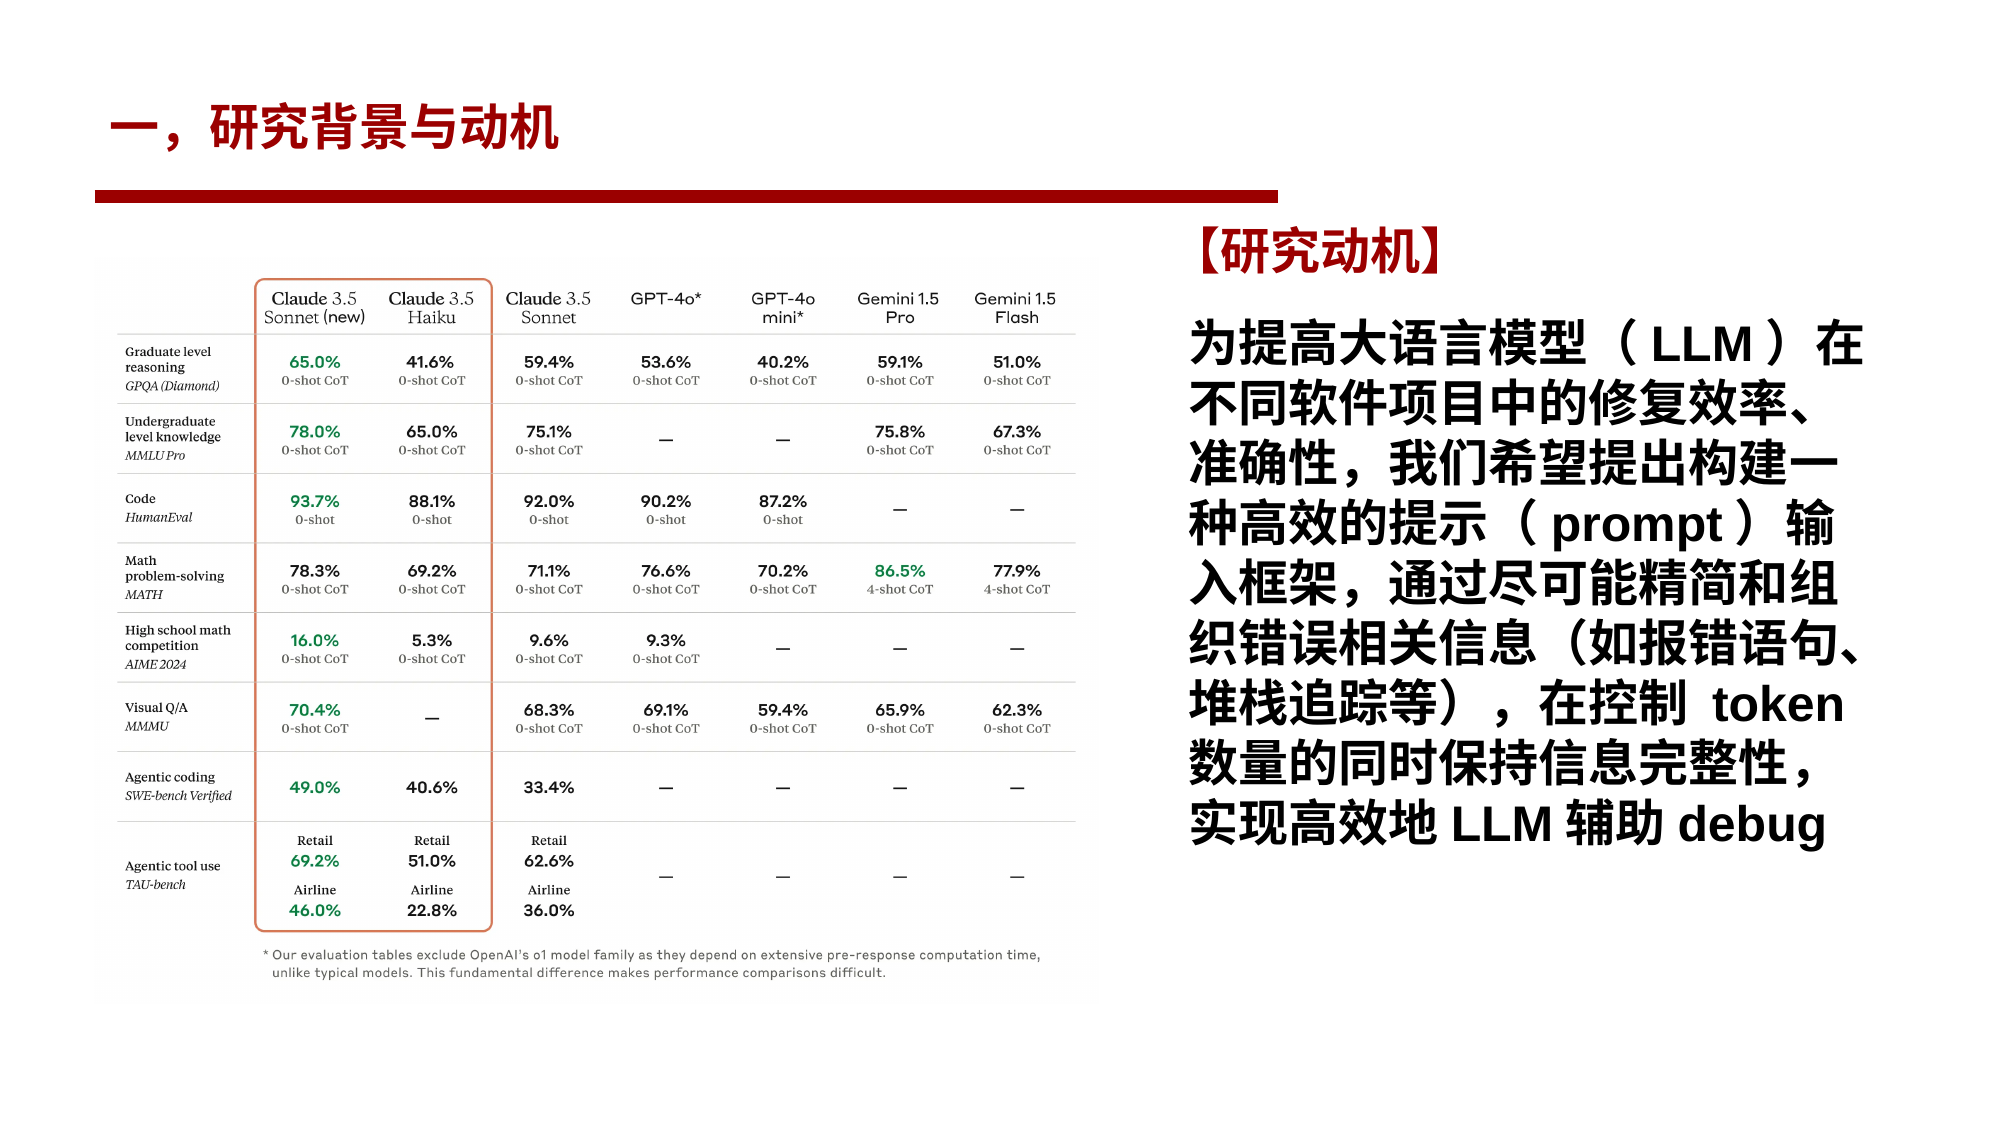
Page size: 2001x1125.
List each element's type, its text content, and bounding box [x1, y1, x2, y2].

text_box 为提高大语言模型（LLM）在不同软件项目中的修复效率、准确性，我们希望提出构建一种高效的提示（prompt）输入框架，通过尽可能精简和组织错误相关信息（如报错语句、堆栈追踪等），在控制 token 数量的同时保持信息完整性，实现高效地LLM辅助debug [1174, 303, 1895, 959]
text_box 【研究动机】 [1155, 212, 1895, 287]
picture [94, 257, 1099, 1004]
text_box 一，研究背景与动机 [94, 88, 834, 164]
